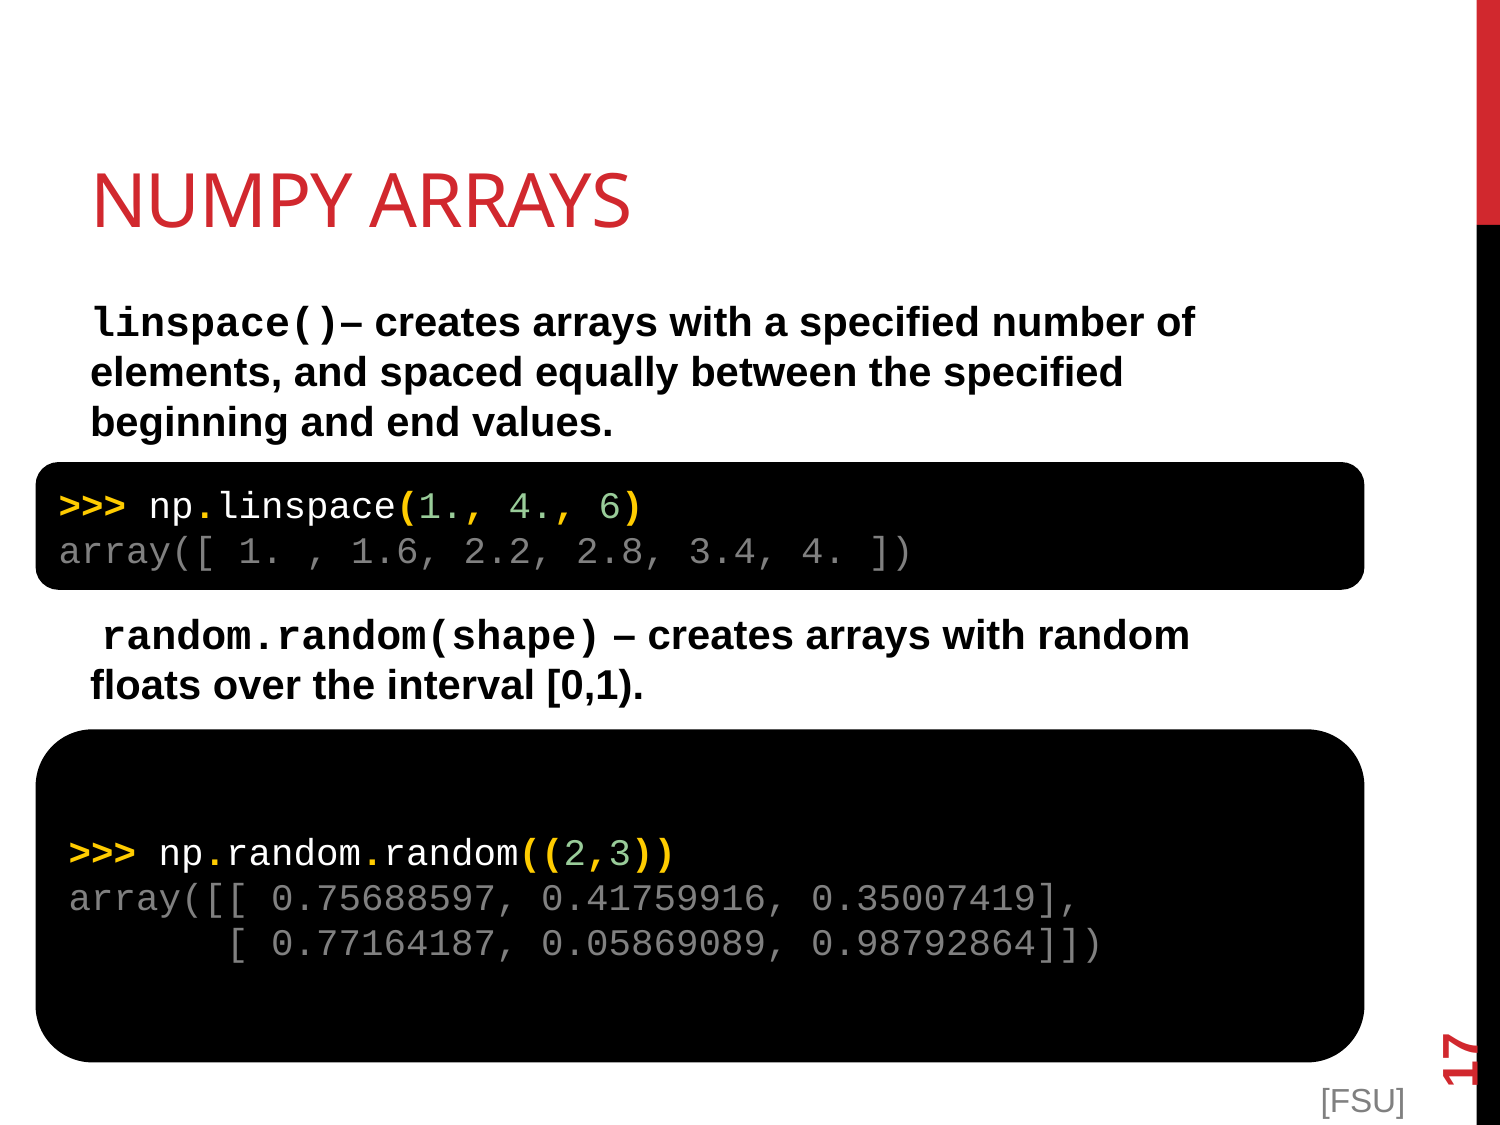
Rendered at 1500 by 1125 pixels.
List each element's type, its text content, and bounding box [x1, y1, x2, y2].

slide_number 17 [1427, 887, 1488, 1104]
text_box >>> np.random.random((2,3)) array([[ 0.75688597, 0.41759916, 0.35007419], [ 0.77164187, 0.05869089, 0.98792864]]) [35, 729, 1365, 1063]
title Numpy arrays [75, 25, 1025, 250]
list linspace()– creates arrays with a specified number of elements, and spaced equally between the specified beginning and end values. random.random(shape) – creates arrays with random floats over the interval [0,1). [75, 287, 1325, 462]
list linspace()– creates arrays with a specified number of elements, and spaced equally between the specified beginning and end values. random.random(shape) – creates arrays with random floats over the interval [0,1). [75, 590, 1325, 731]
text_box >>> np.linspace(1., 4., 6) array([ 1. , 1.6, 2.2, 2.8, 3.4, 4. ]) [35, 462, 1365, 590]
text_box [FSU] [608, 1071, 1421, 1125]
